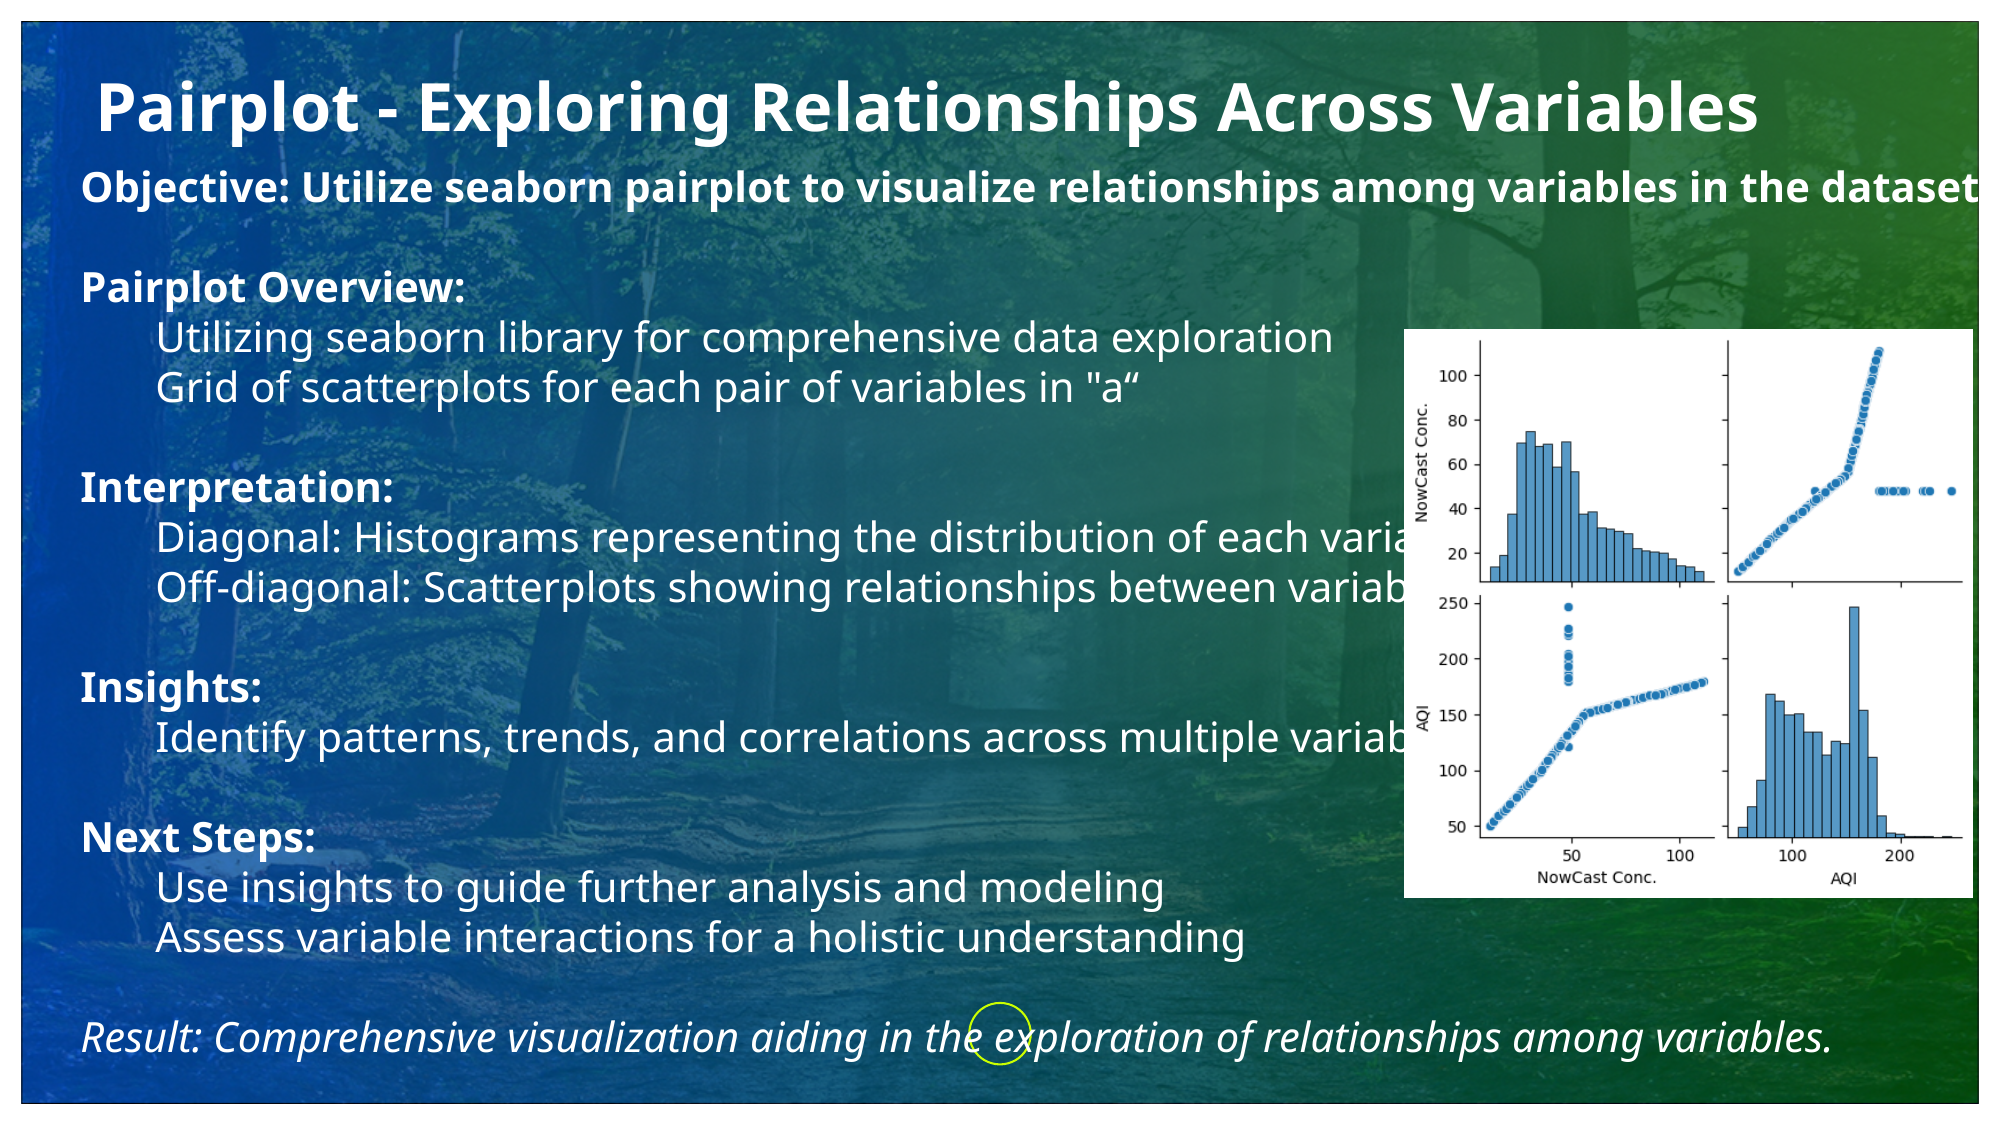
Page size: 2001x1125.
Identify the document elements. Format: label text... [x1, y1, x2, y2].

picture [21, 21, 577, 1104]
picture [617, 21, 1979, 153]
text_box Pairplot - Exploring Relationships Across Variables [80, 57, 1776, 153]
picture [1404, 329, 1973, 898]
text_box Objective: Utilize seaborn pairplot to visualize relationships among variables in the dataset Pairplot Overview: Utilizing seaborn library for comprehensive data exploration Grid of scatterplots for each pair of variables in "a“ Interpretation: Diagonal: Histograms representing the distribution of each variable Off-diagonal: Scatterplots showing relationships between variable pairs Insights: Identify patterns, trends, and correlations across multiple variables Next Steps: Use insights to guide further analysis and modeling Assess variable interactions for a holistic understanding Result: Comprehensive visualization aiding in the exploration of relationships among variables. [65, 153, 2000, 1119]
